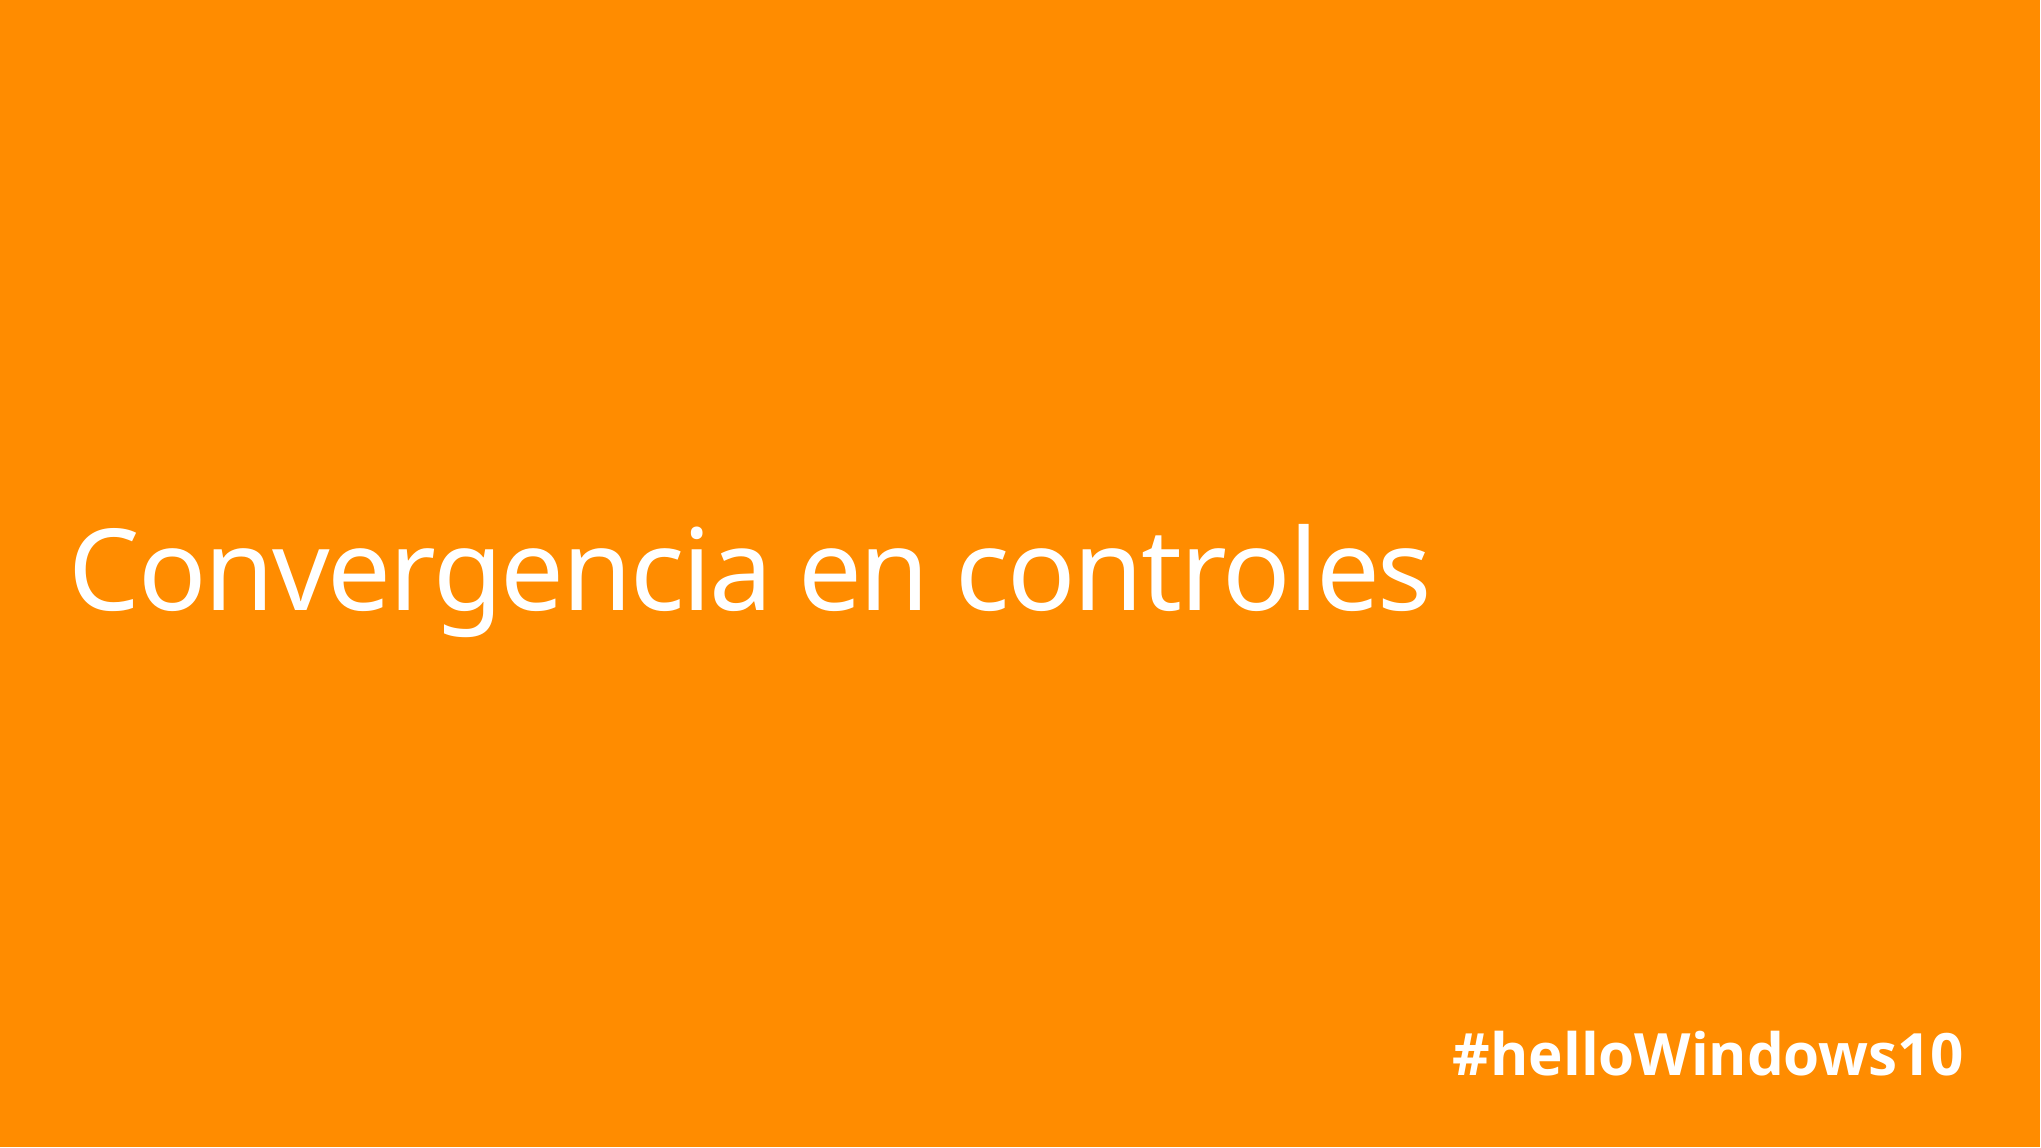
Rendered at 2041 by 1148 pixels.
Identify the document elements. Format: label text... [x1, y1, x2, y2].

title Convergencia en controles [45, 496, 1993, 651]
